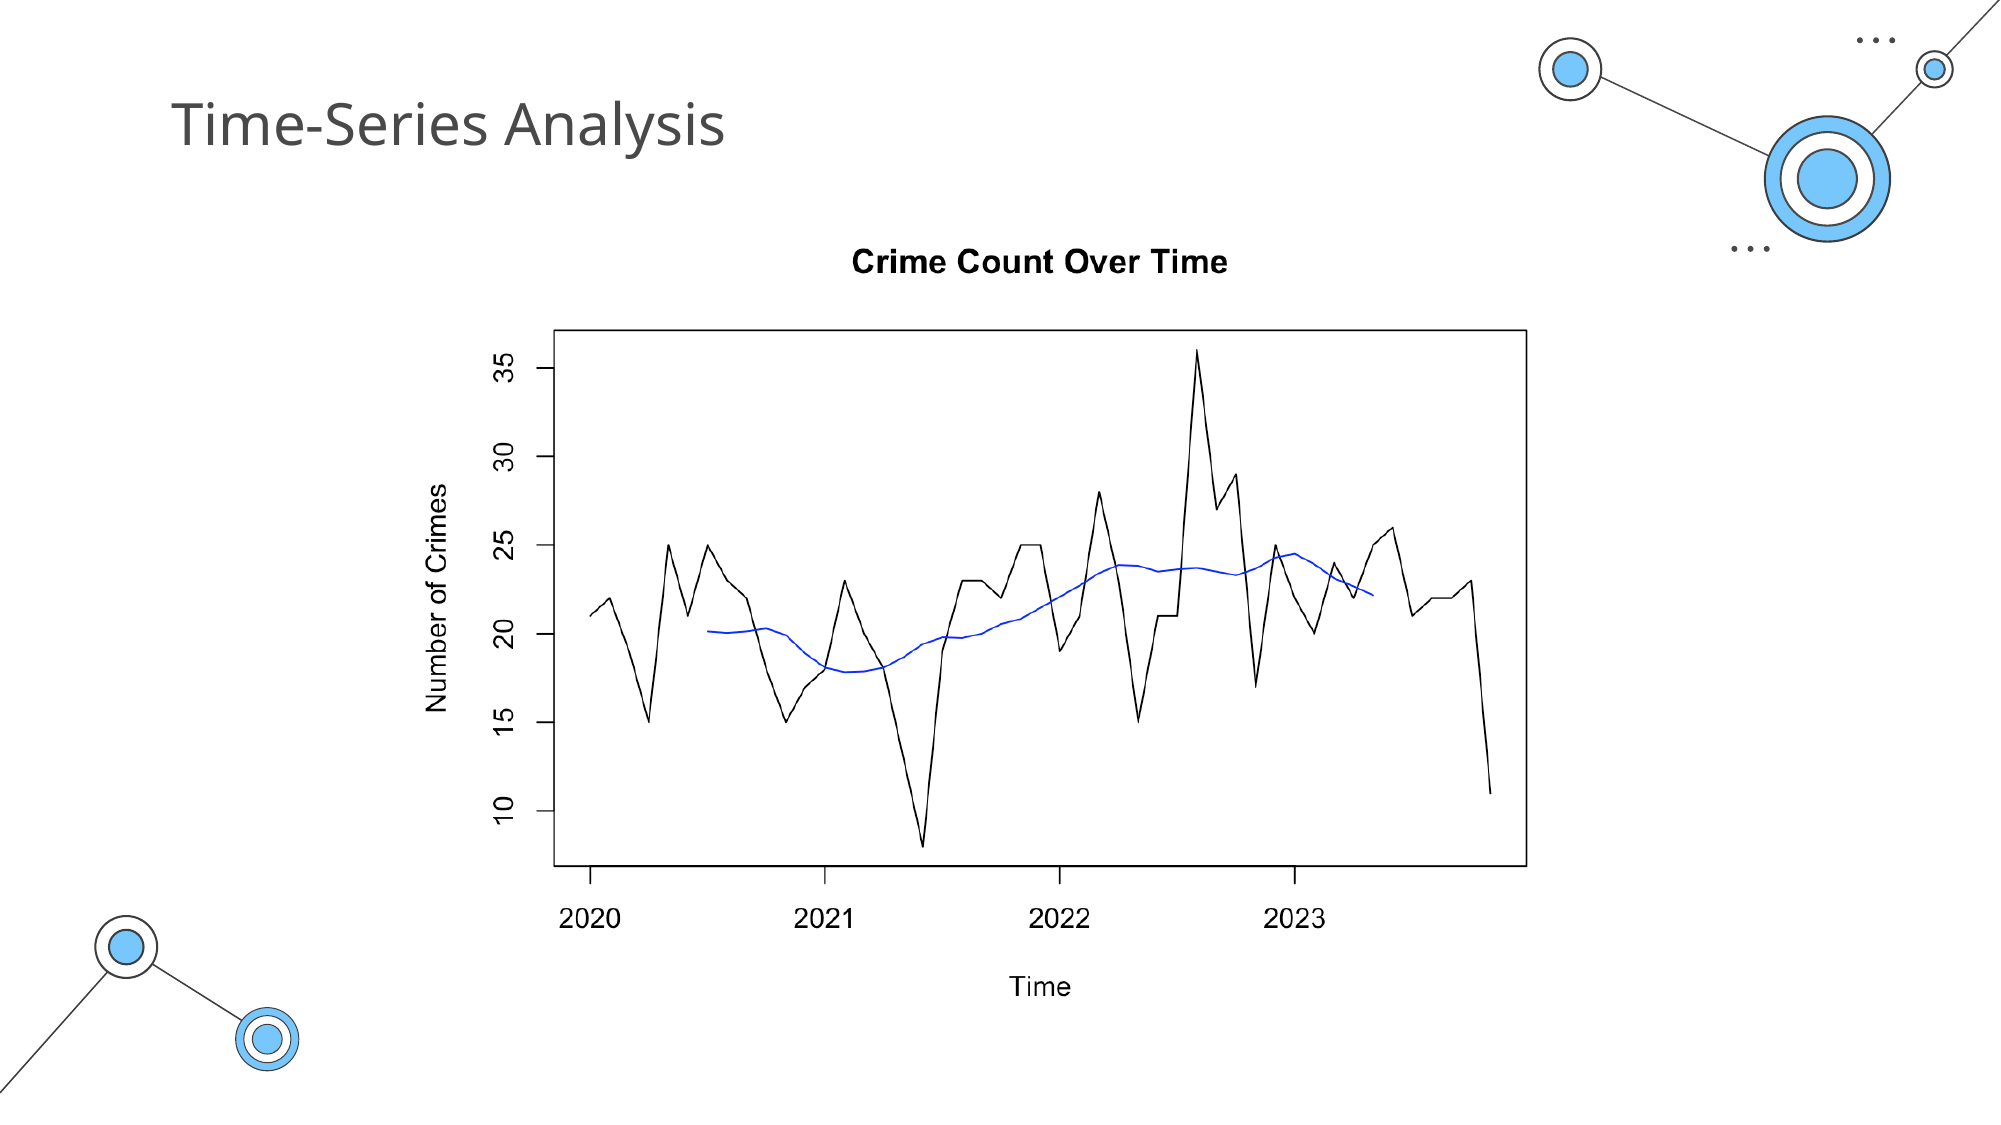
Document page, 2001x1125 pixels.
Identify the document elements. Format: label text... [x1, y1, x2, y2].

title Time-Series Analysis [156, 71, 1051, 198]
picture [409, 218, 1591, 1016]
